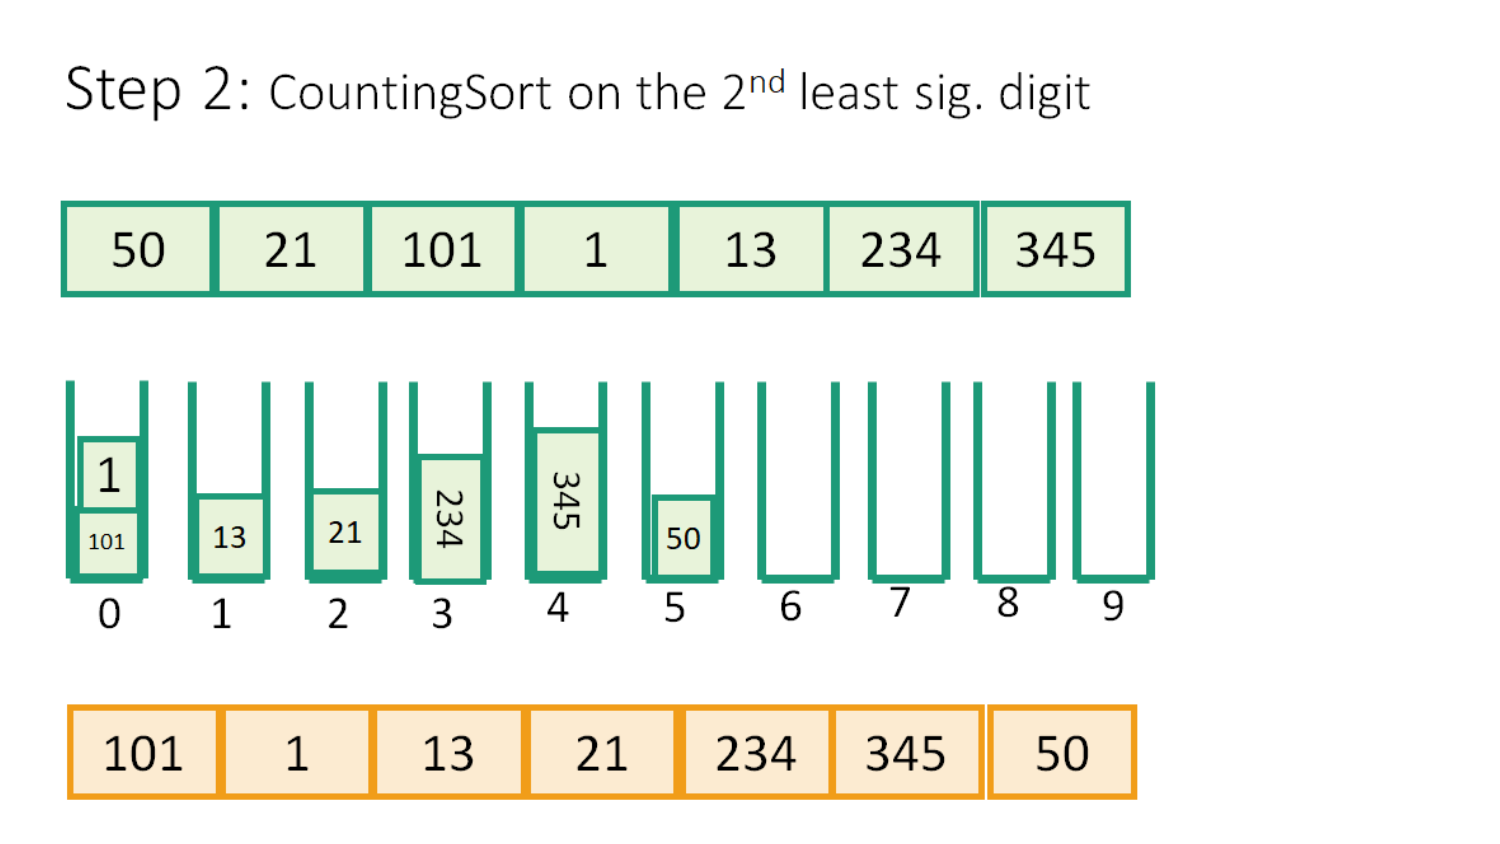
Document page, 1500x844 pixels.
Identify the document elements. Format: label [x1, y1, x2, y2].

picture [24, 24, 1188, 819]
